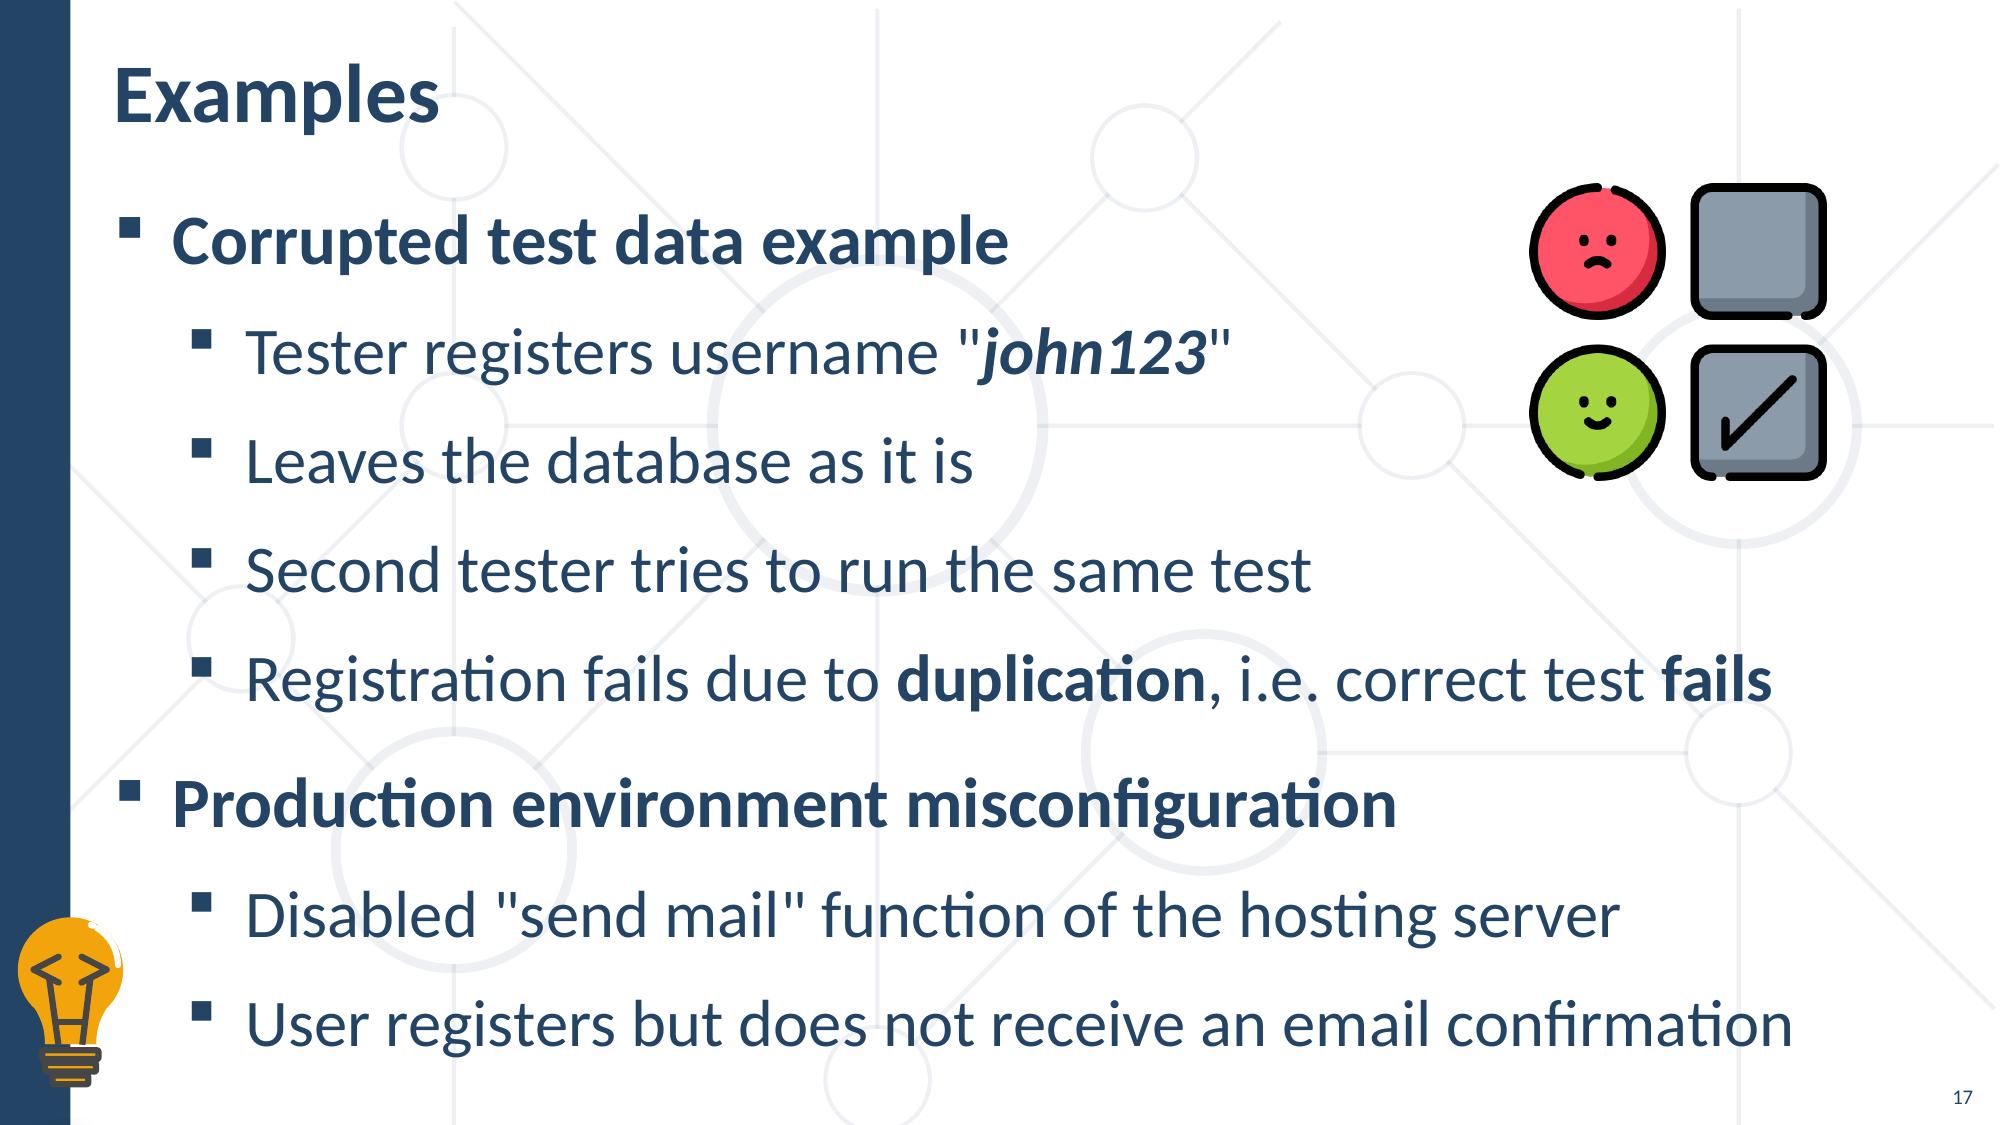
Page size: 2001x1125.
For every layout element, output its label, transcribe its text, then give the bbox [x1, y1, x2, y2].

list Corrupted test data example Tester registers username "john123" Leaves the database as it is Second tester tries to run the same test Registration fails due to duplication, i.e. correct test fails Production environment misconfiguration Disabled "send mail" function of the hosting server User registers but does not receive an email confirmation [95, 183, 1968, 1094]
title Examples [95, 16, 1968, 162]
slide_number 17 [1927, 1067, 1989, 1117]
picture [1529, 183, 1827, 481]
